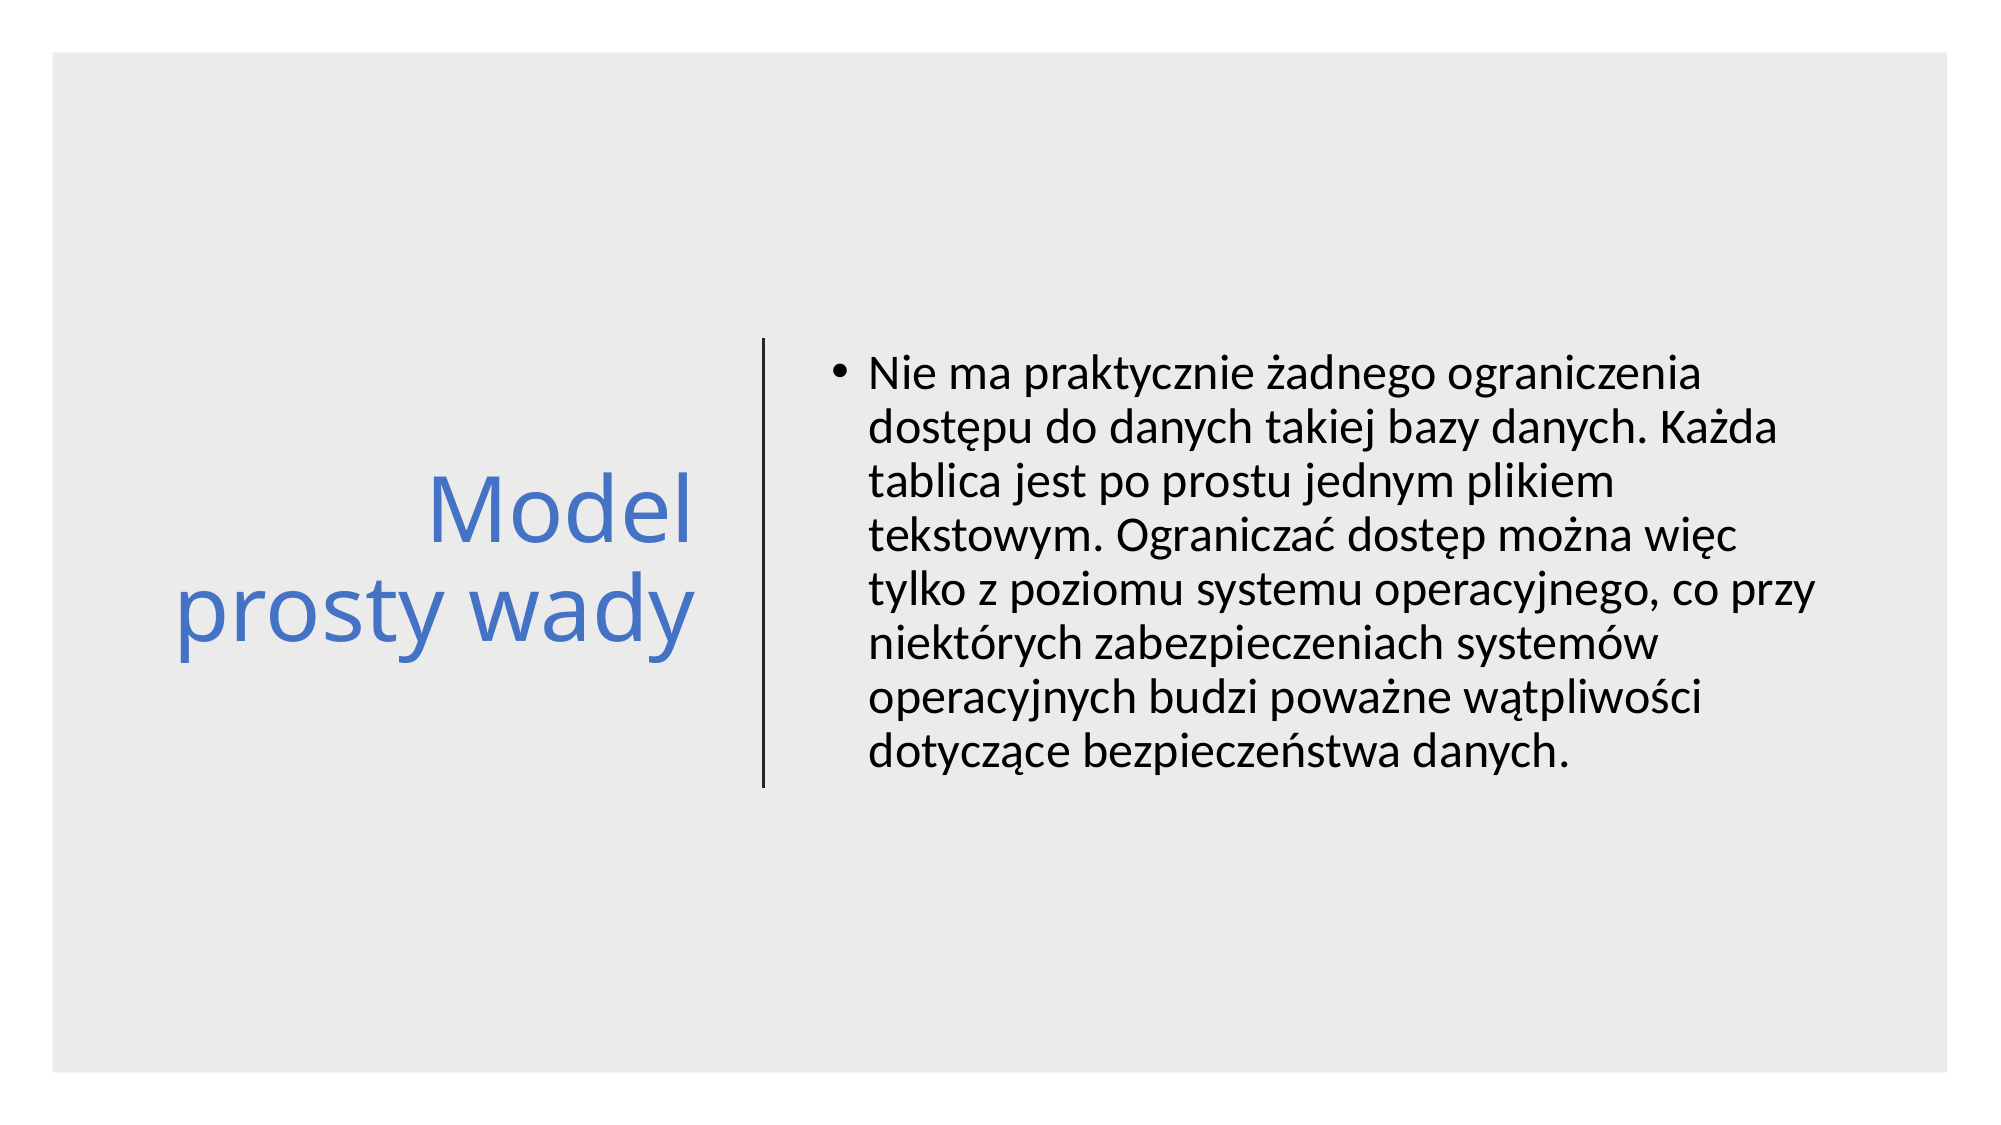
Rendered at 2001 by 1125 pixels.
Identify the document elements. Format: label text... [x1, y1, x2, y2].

list Nie ma praktycznie żadnego ograniczenia dostępu do danych takiej bazy danych. Każda tablica jest po prostu jednym plikiem tekstowym. Ograniczać dostęp można więc tylko z poziomu systemu operacyjnego, co przy niektórych zabezpieczeniach systemów operacyjnych budzi poważne wątpliwości dotyczące bezpieczeństwa danych. [816, 158, 1863, 967]
title Model prosty wady [137, 158, 711, 967]
text_box [52, 51, 1948, 1073]
